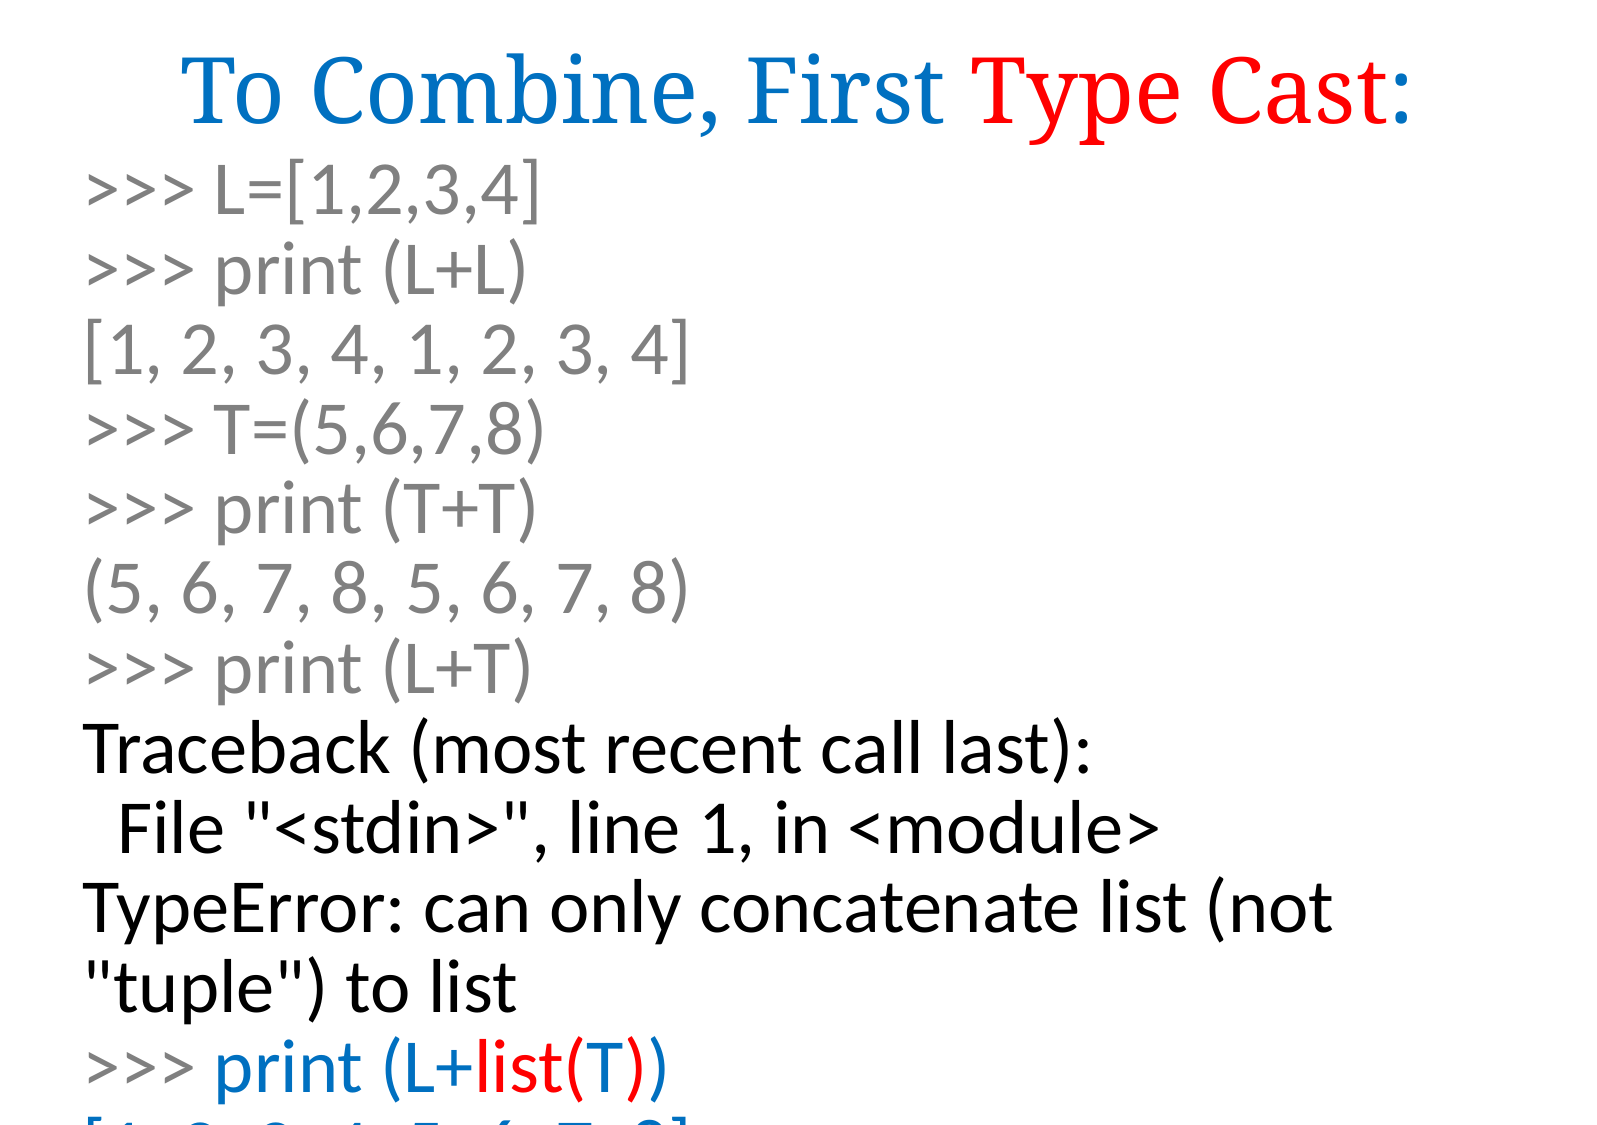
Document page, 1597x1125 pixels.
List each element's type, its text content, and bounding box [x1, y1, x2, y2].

title To Combine, First Type Cast: [0, 0, 1597, 188]
list >>> L=[1,2,3,4] >>> print (L+L) [1, 2, 3, 4, 1, 2, 3, 4] >>> T=(5,6,7,8) >>> print (T+T) (5, 6, 7, 8, 5, 6, 7, 8) >>> print (L+T) Traceback (most recent call last): File "<stdin>", line 1, in <module> TypeError: can only concatenate list (not "tuple") to list >>> print (L+list(T)) [1, 2, 3, 4, 5, 6, 7, 8] >>> [67, 188, 1597, 1032]
